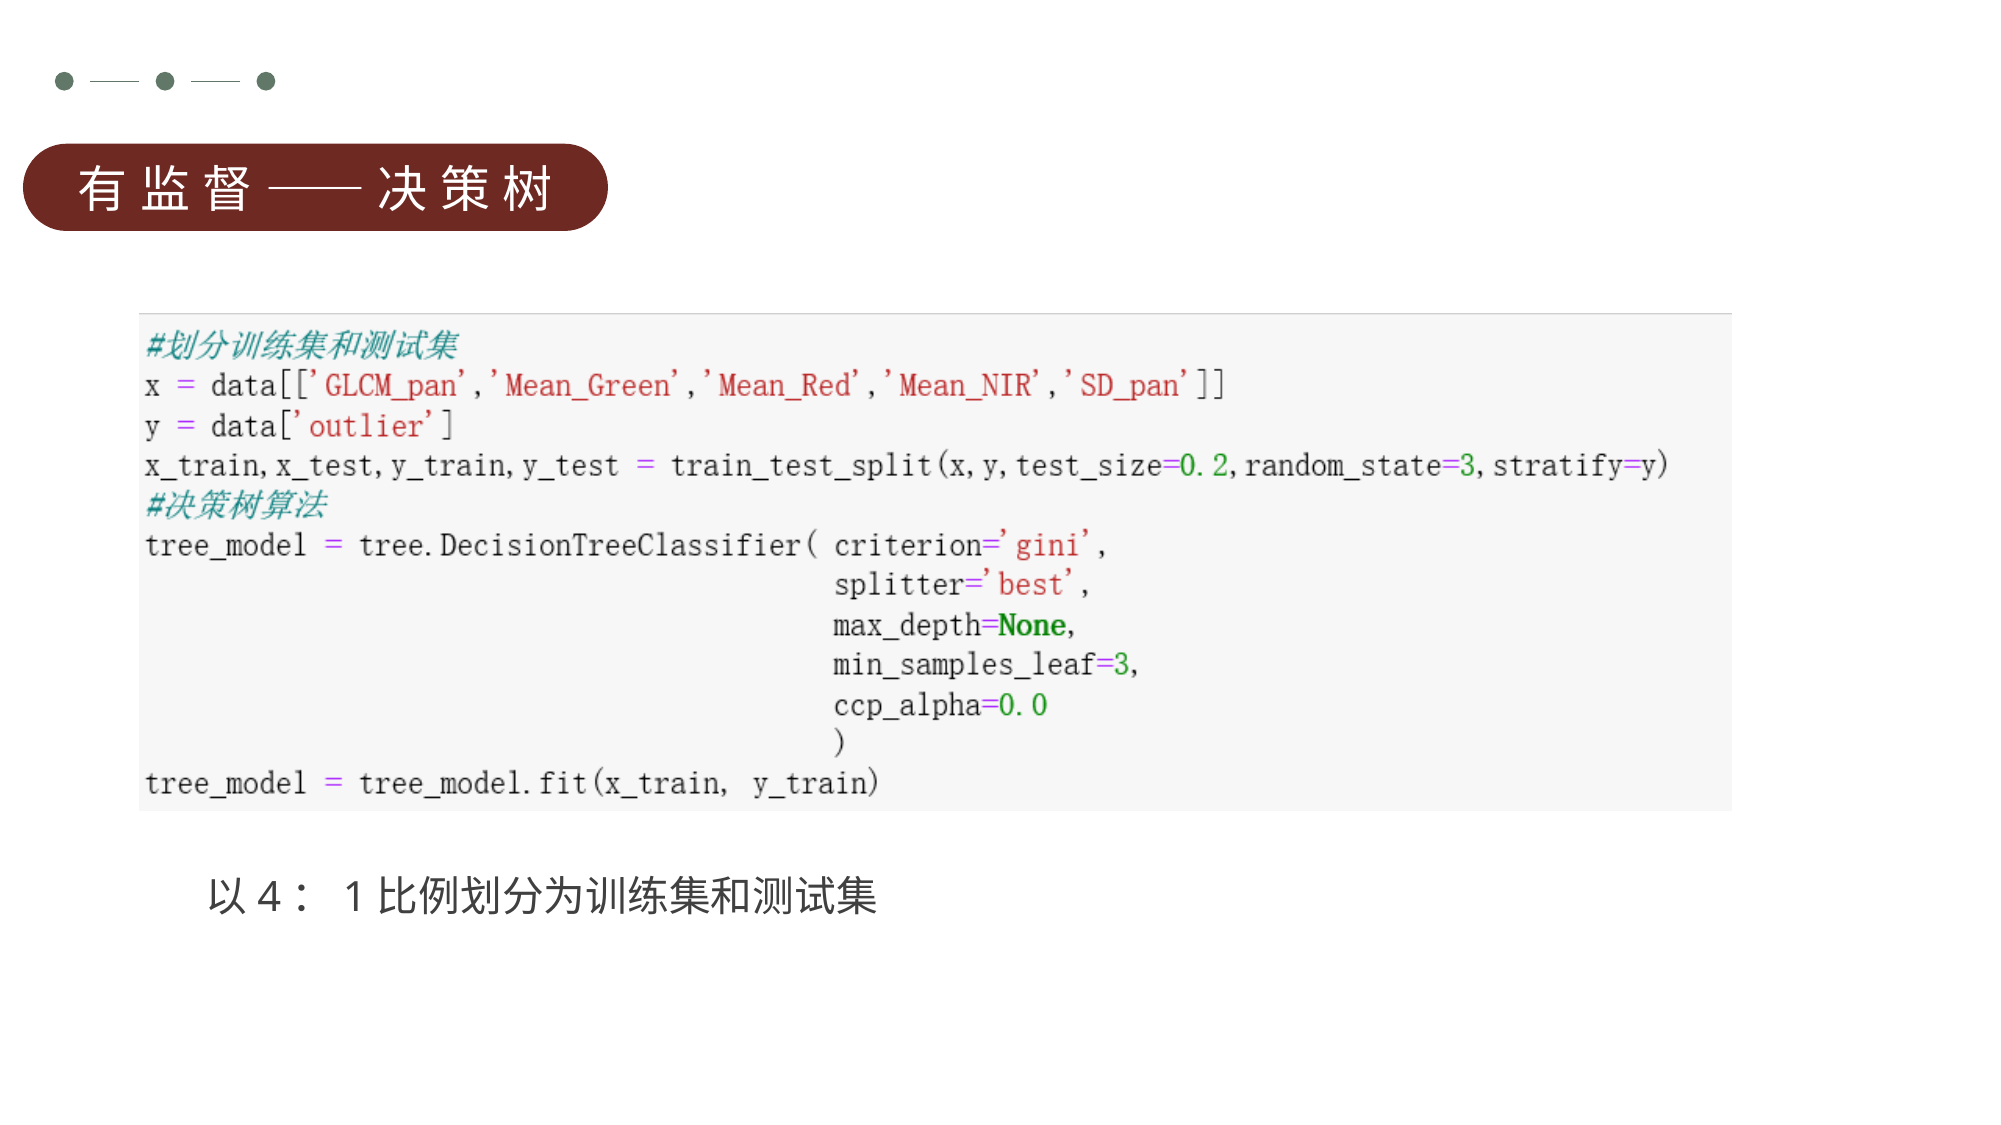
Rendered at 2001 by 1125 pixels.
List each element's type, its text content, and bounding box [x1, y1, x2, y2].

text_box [156, 0, 174, 191]
text_box 以4：1比例划分为训练集和测试集 [190, 862, 1732, 1027]
text_box 有监督——决策树 [22, 143, 608, 231]
picture [139, 313, 1732, 811]
